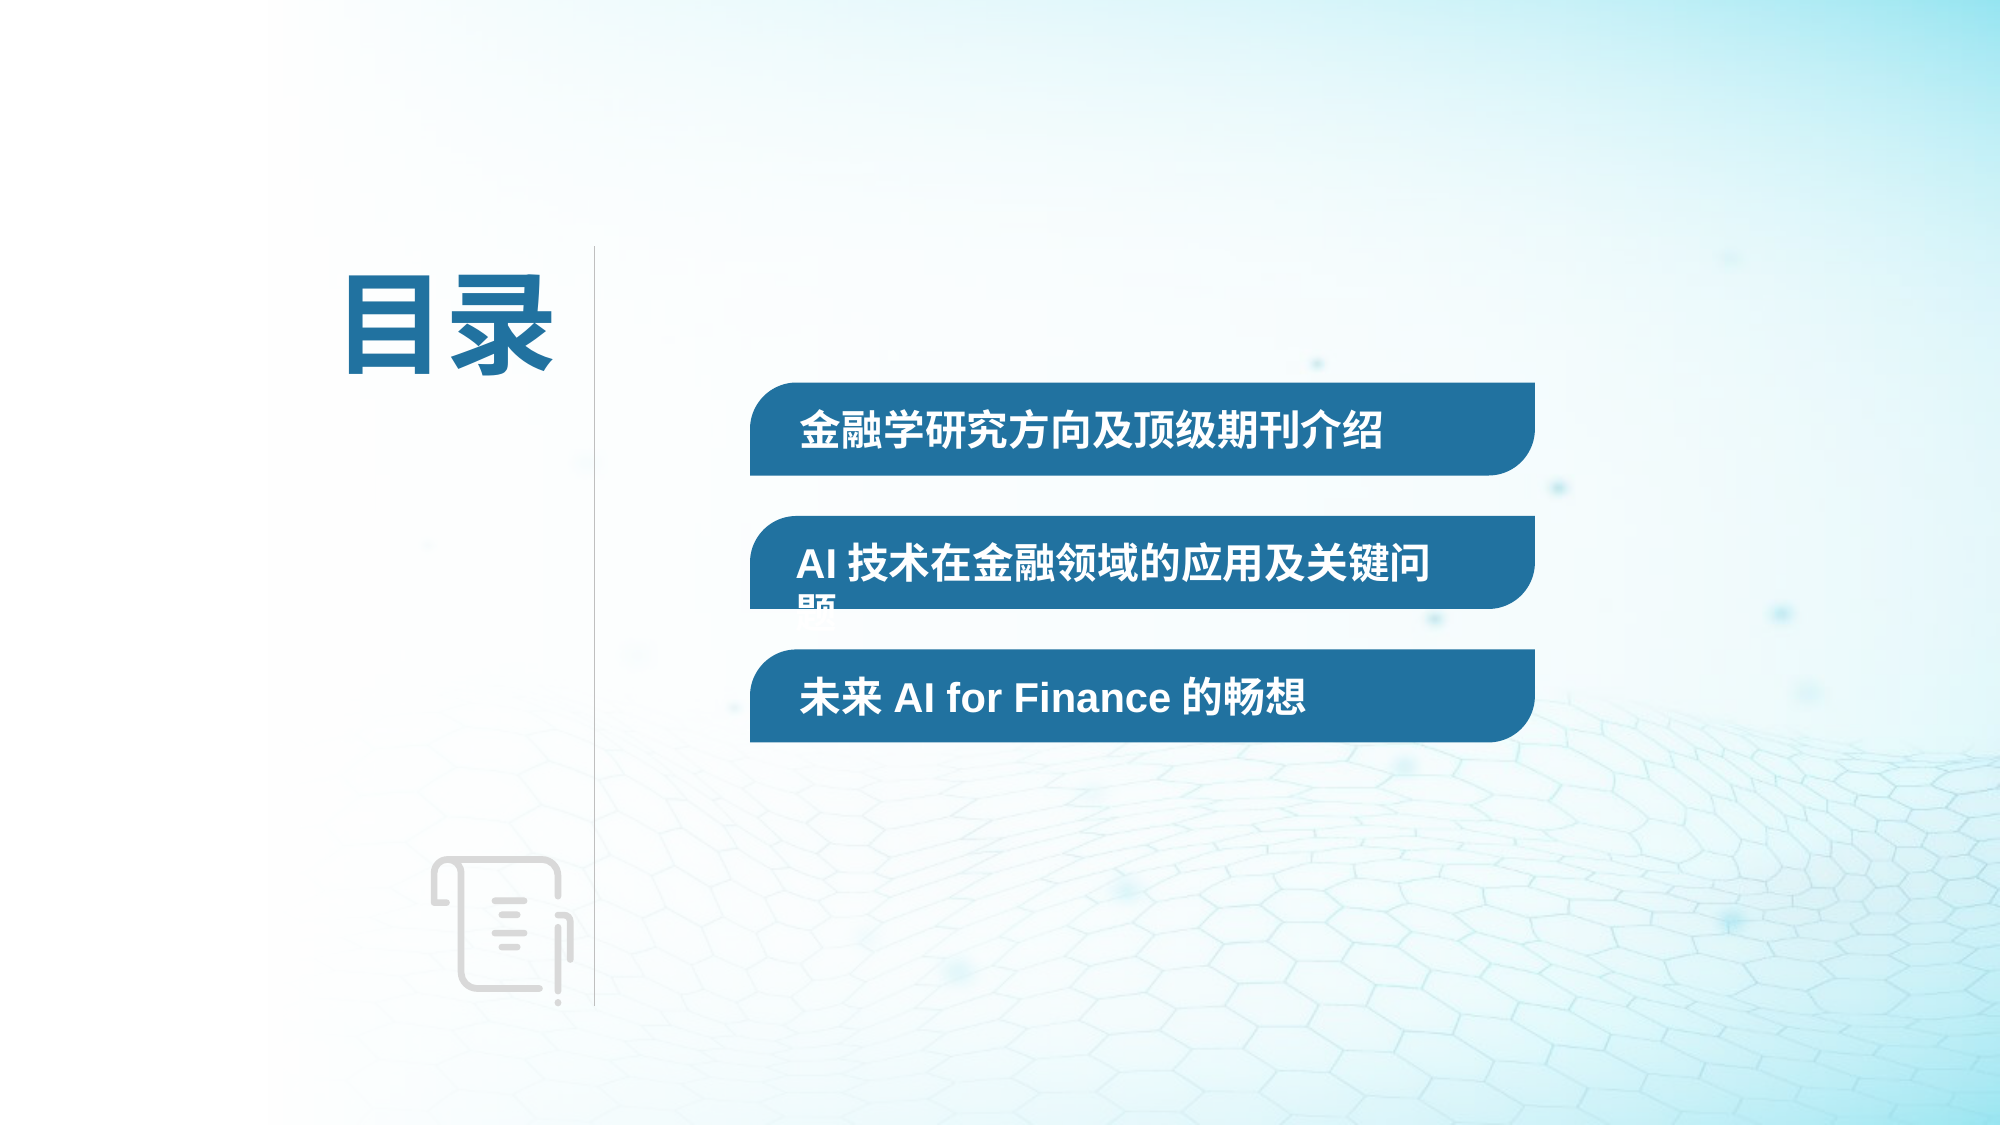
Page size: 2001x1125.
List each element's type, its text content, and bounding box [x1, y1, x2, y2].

title 目录 [108, 245, 574, 396]
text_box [749, 649, 1535, 743]
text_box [749, 382, 1535, 476]
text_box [749, 515, 1535, 609]
